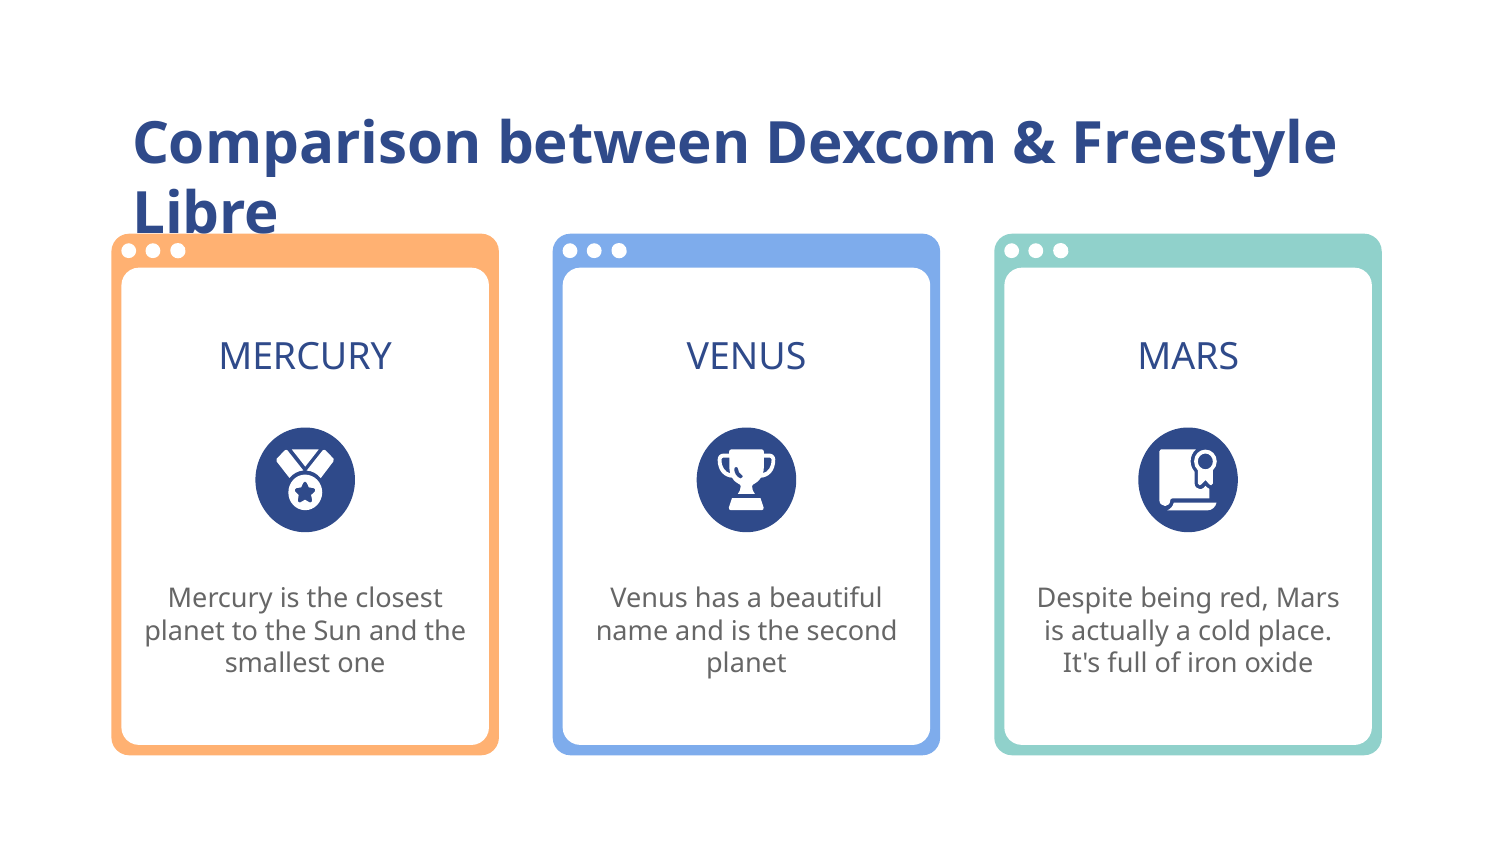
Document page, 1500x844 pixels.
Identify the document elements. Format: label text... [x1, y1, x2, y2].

title Comparison between Dexcom & Freestyle Libre [117, 90, 1383, 167]
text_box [1159, 449, 1217, 511]
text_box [552, 233, 941, 756]
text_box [111, 233, 500, 756]
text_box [275, 449, 335, 511]
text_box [994, 233, 1383, 756]
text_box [717, 449, 776, 511]
